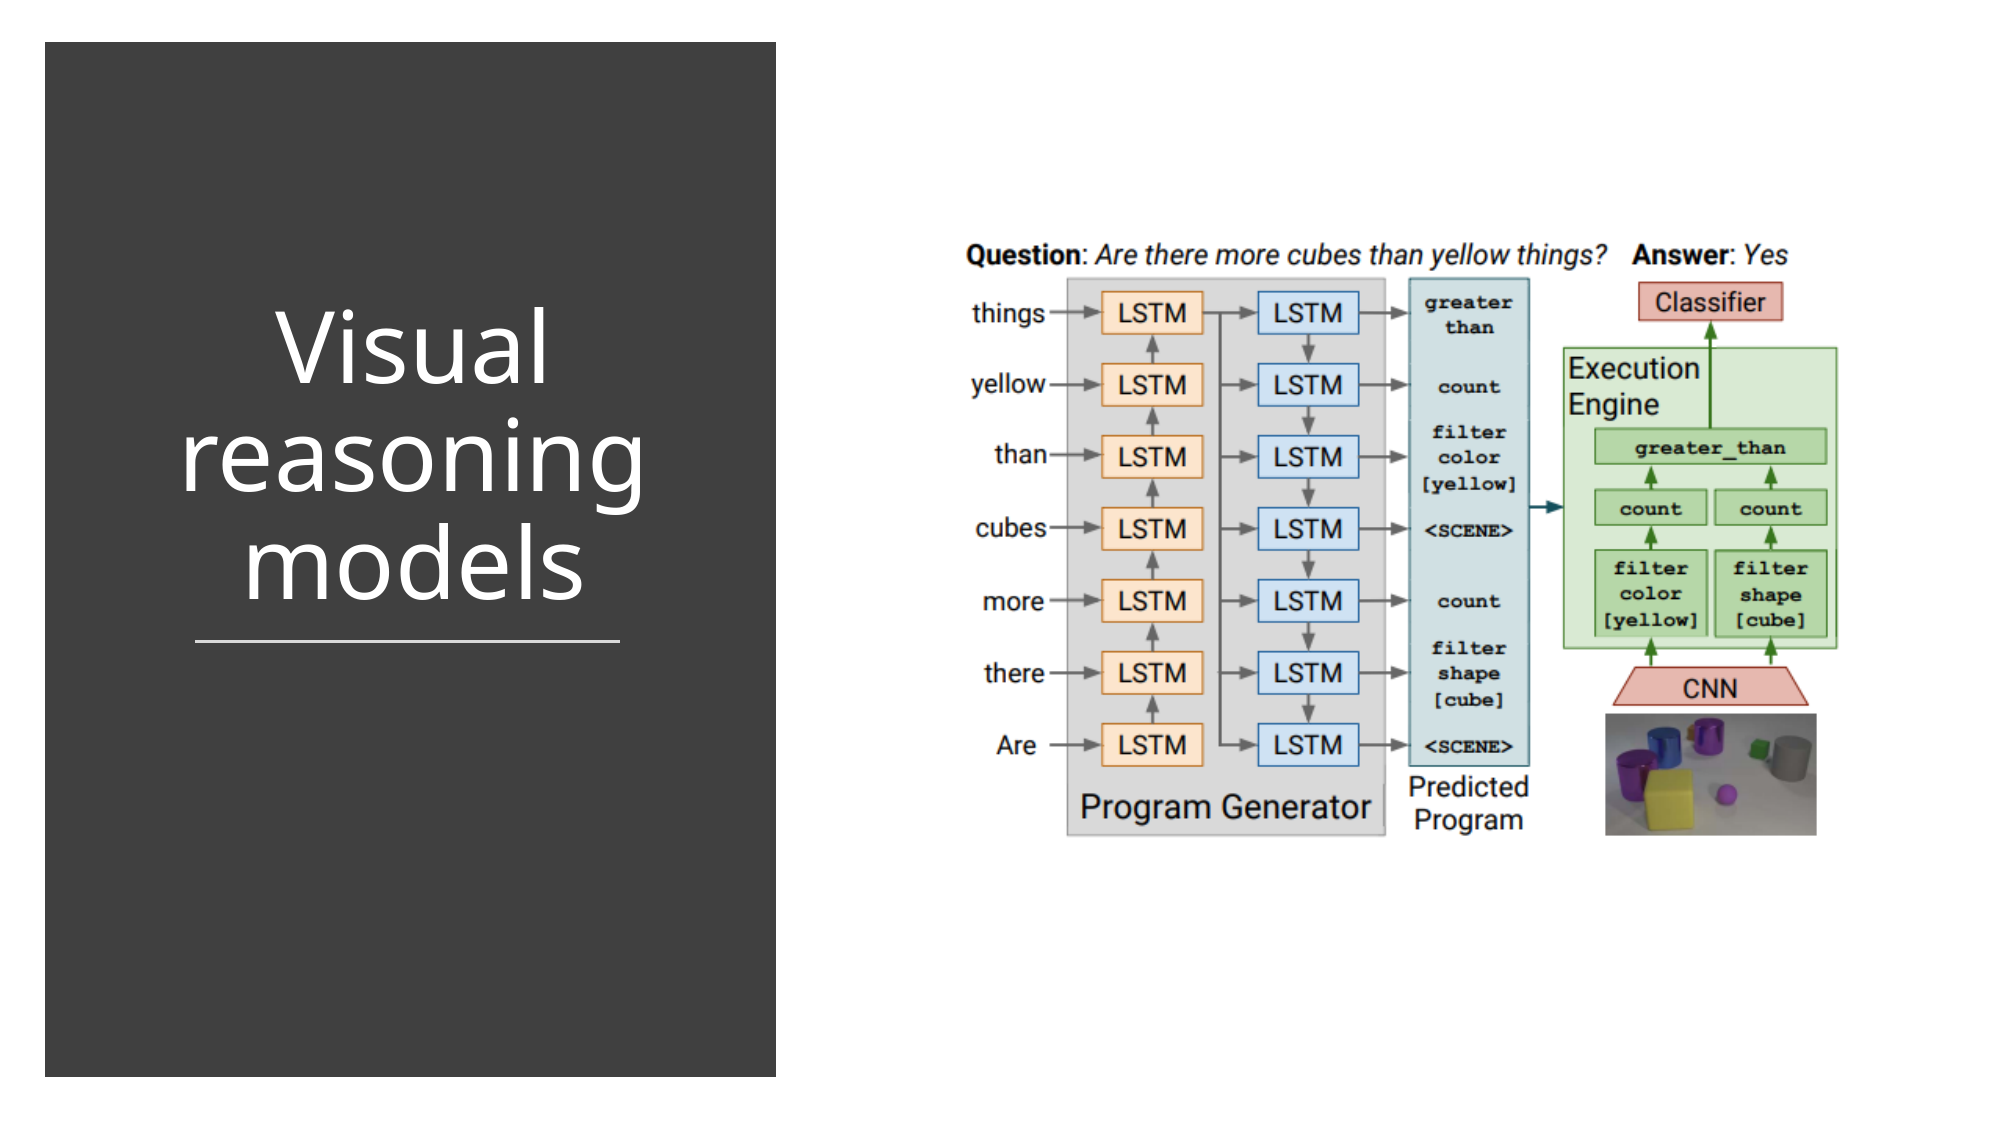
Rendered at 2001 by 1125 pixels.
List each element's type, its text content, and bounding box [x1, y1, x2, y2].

text_box [54, 52, 767, 1067]
picture [948, 213, 1853, 850]
text_box Visual reasoning models [92, 149, 736, 629]
